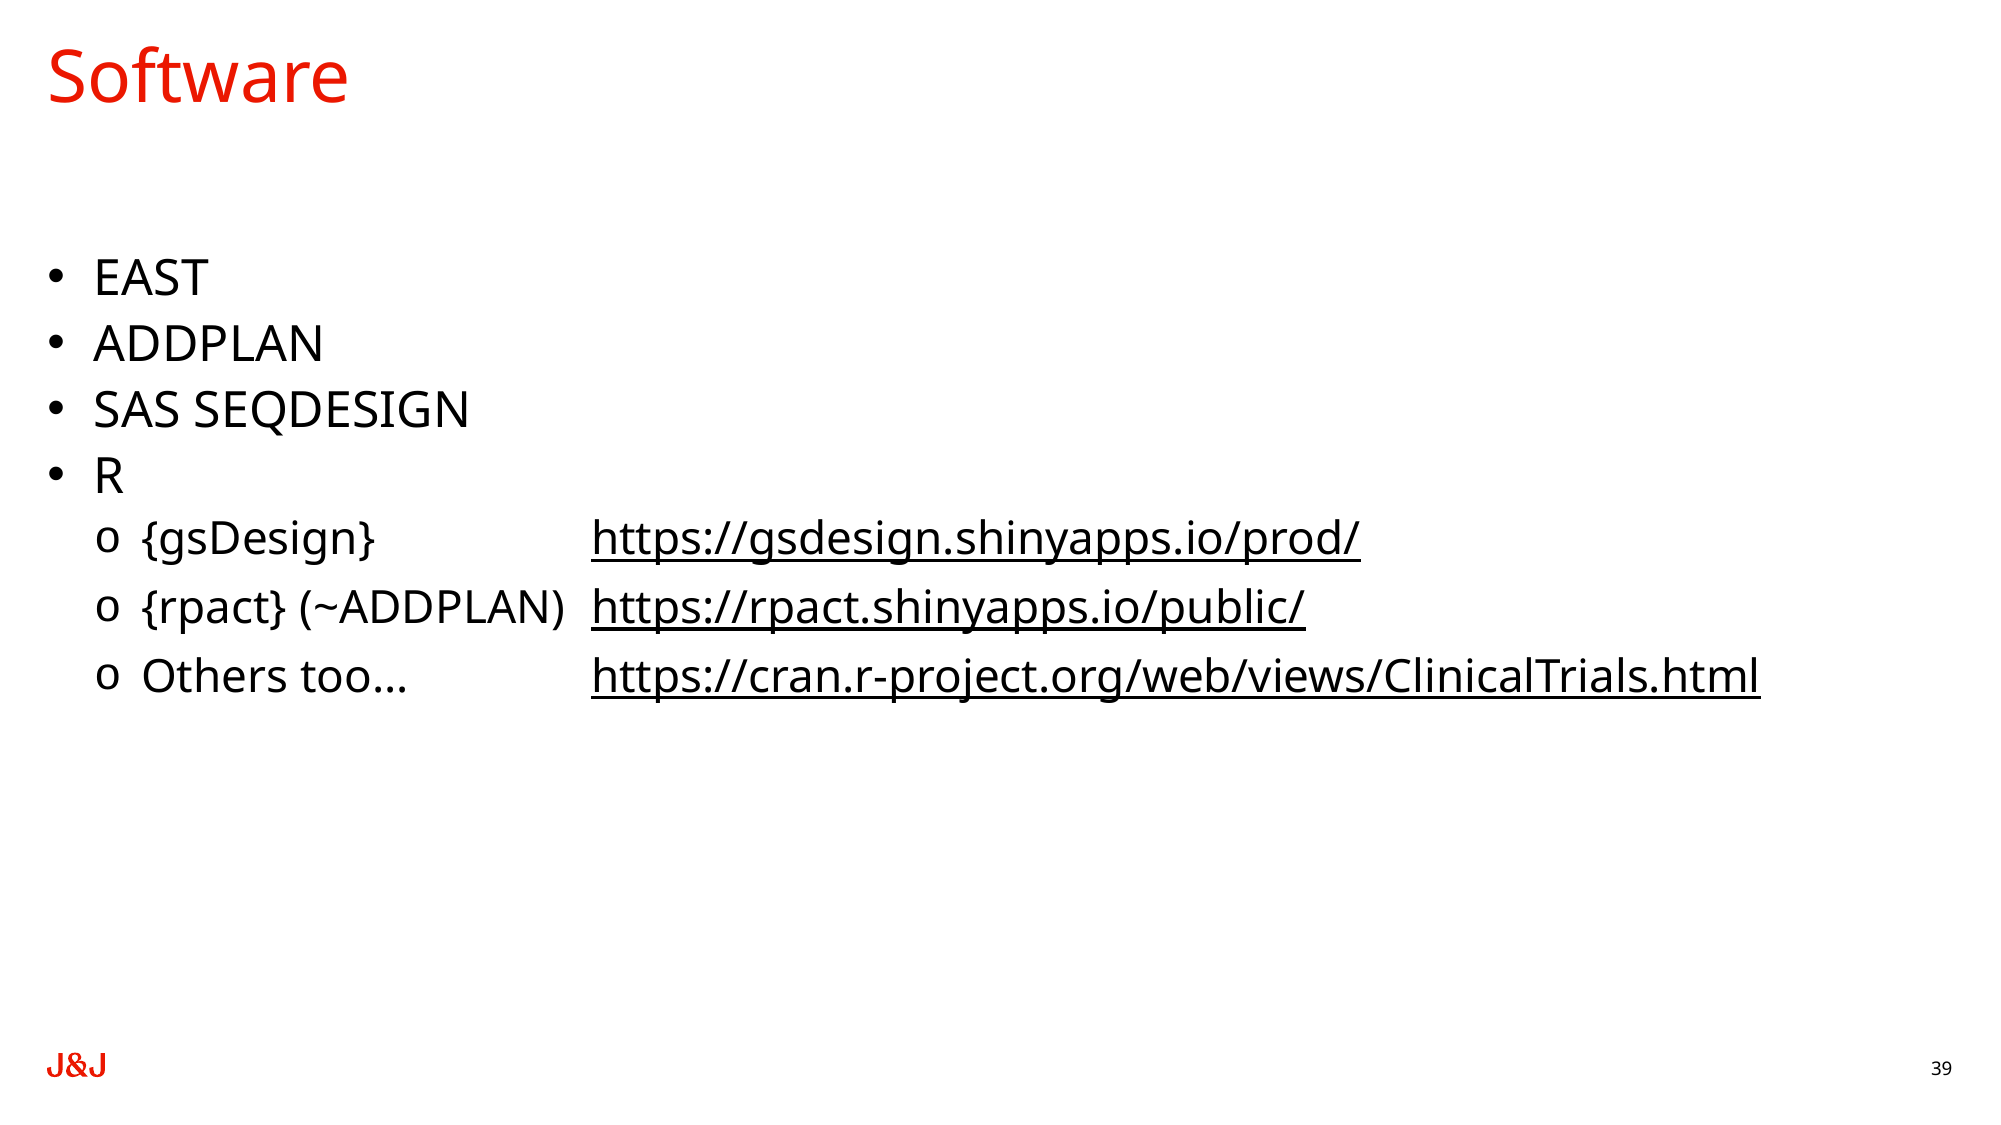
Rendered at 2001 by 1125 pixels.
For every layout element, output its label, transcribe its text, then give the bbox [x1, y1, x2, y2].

list EAST ADDPLAN SAS SEQDESIGN R {gsDesign} https://gsdesign.shinyapps.io/prod/ {rpact} (~ADDPLAN) https://rpact.shinyapps.io/public/ Others too… https://cran.r-project.org/web/views/ClinicalTrials.html [47, 239, 1952, 887]
slide_number 39 [1899, 1055, 1953, 1081]
title Software [47, 43, 1952, 120]
